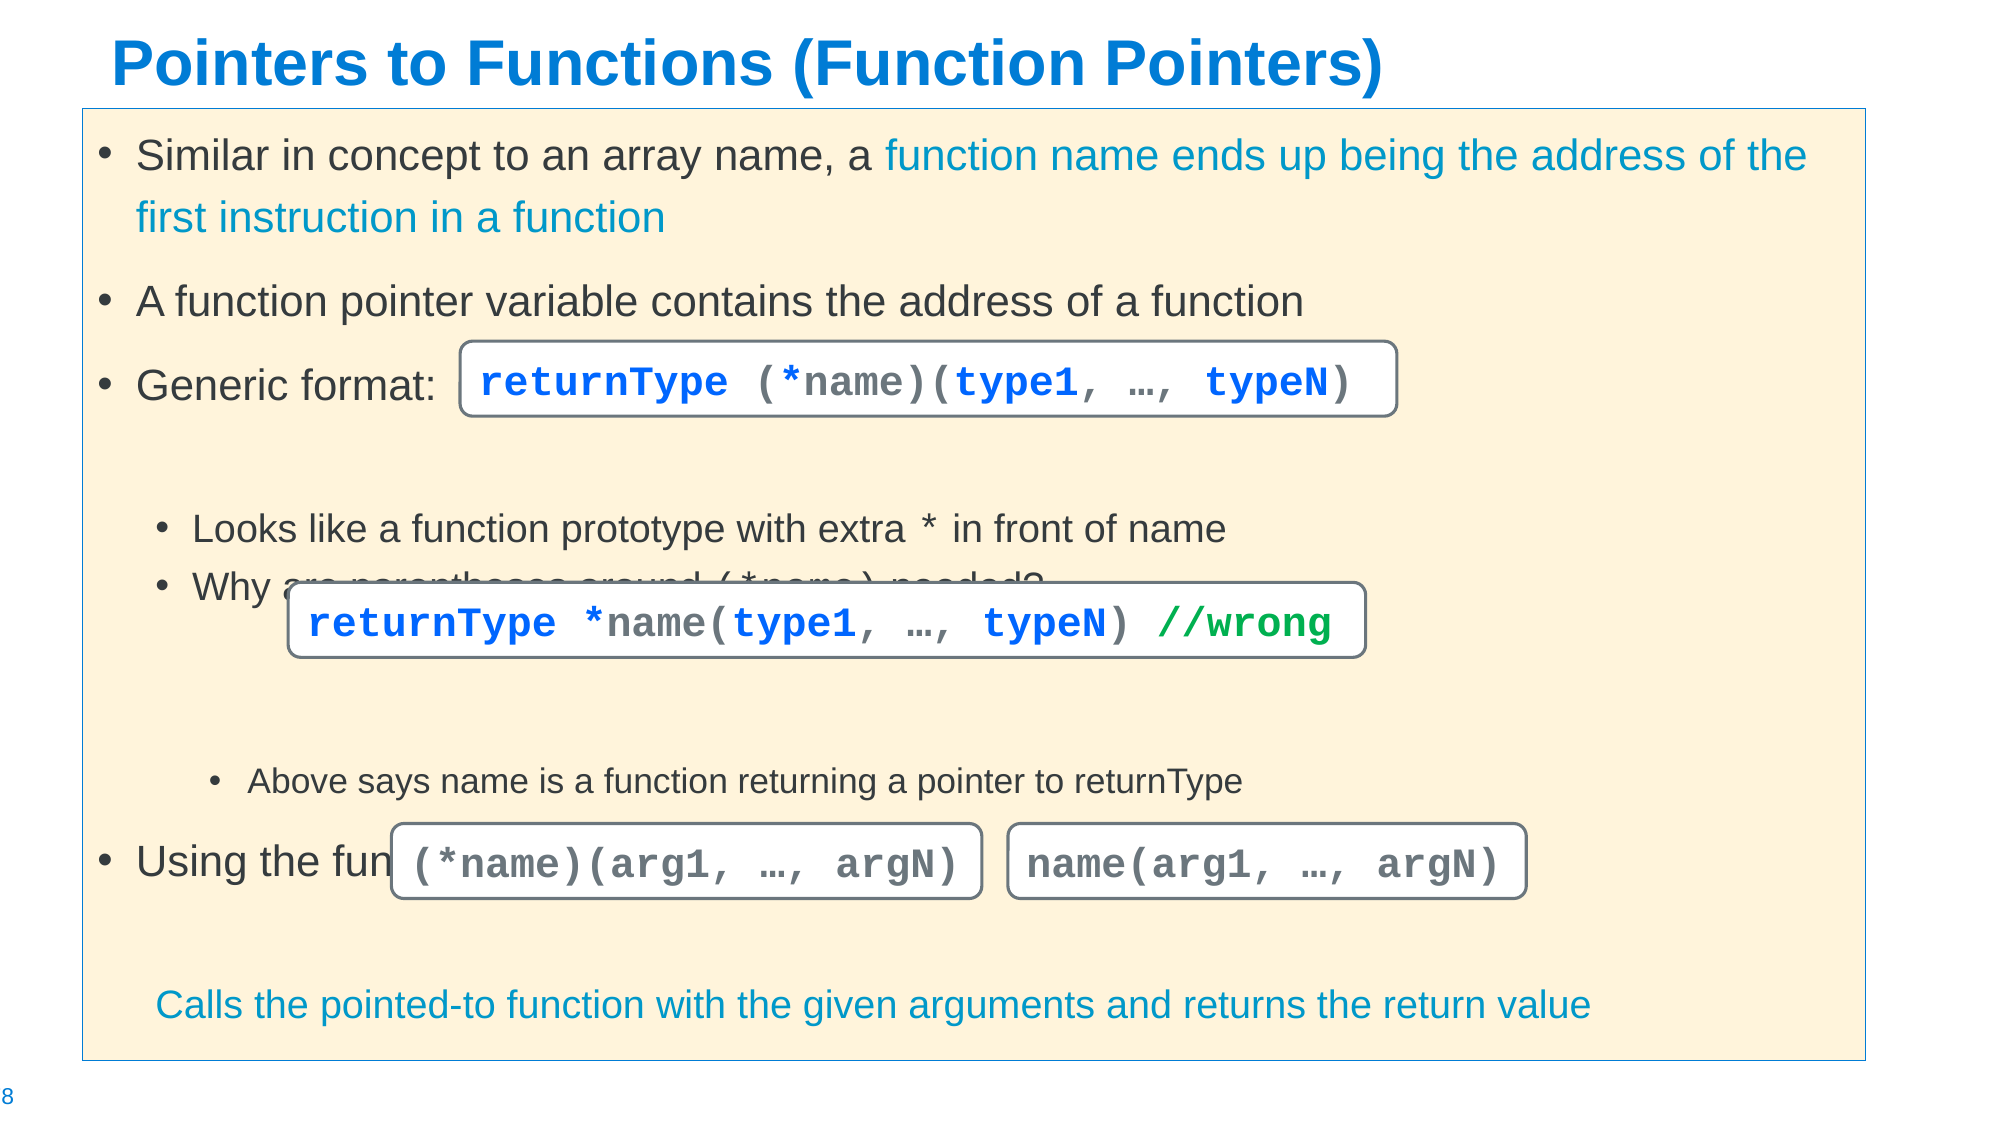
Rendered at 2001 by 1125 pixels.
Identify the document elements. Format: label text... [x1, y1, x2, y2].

title Pointers to Functions (Function Pointers) [96, 22, 1822, 107]
text_box returnType (*name)(type1, …, typeN) [460, 341, 1397, 417]
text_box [391, 823, 1527, 899]
text_box returnType *name(type1, …, typeN) //wrong [288, 582, 1366, 658]
list Similar in concept to an array name, a function name ends up being the address of the first instruction in a function A function pointer variable contains the address of a function Generic format: Looks like a function prototype with extra * in front of name Why are parentheses around (*name) needed? Above says name is a function returning a pointer to returnType Using the function: Calls the pointed-to function with the given arguments and returns the return value [82, 108, 1866, 1061]
